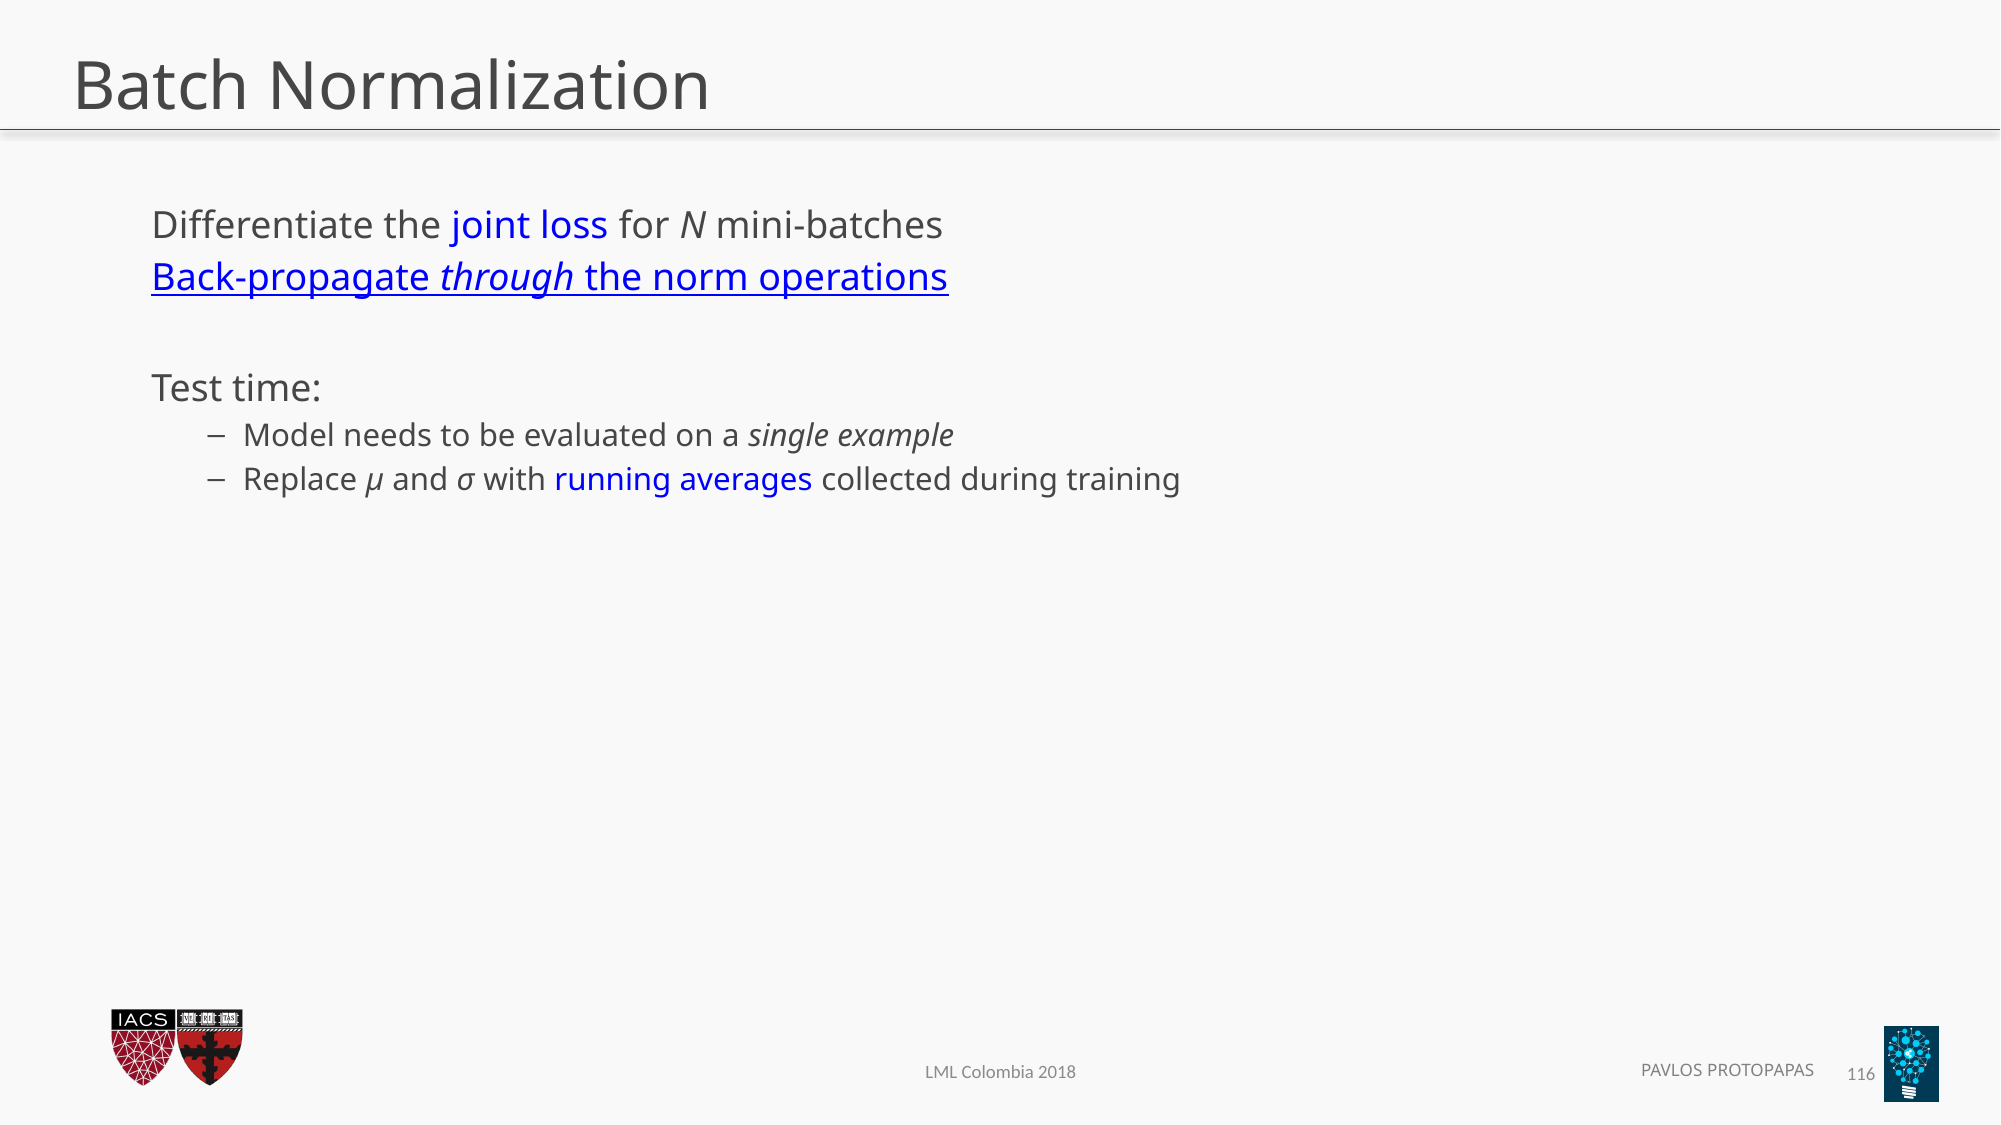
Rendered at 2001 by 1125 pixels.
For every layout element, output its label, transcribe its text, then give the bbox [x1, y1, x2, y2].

title Batch Normalization [57, 35, 1943, 162]
picture [1905, 1049, 1913, 1058]
picture [109, 1009, 243, 1086]
list Differentiate the joint loss for N mini-batches Back-propagate through the norm operations Test time: Model needs to be evaluated on a single example Replace μ and σ with running averages collected during training [136, 193, 1831, 540]
picture [1903, 1086, 1915, 1098]
